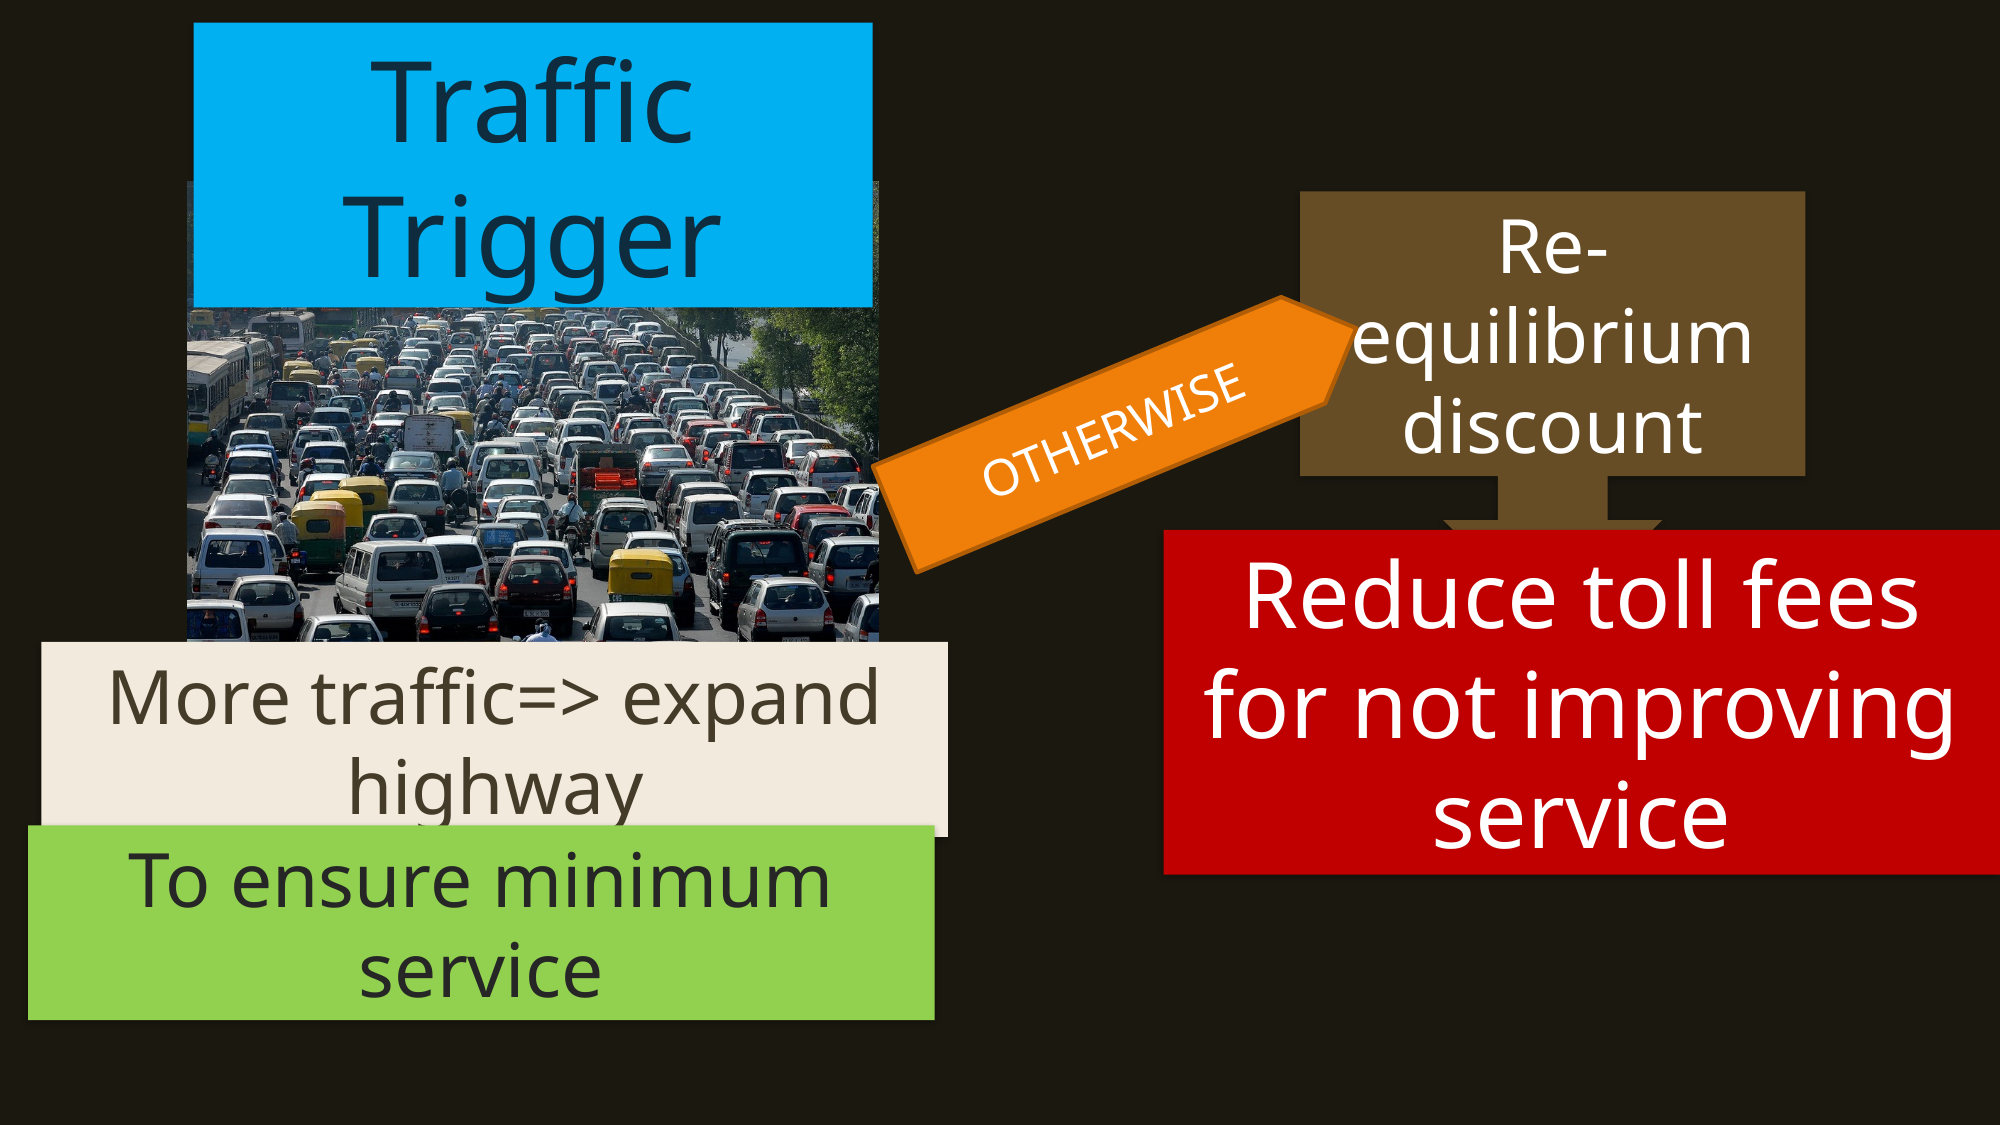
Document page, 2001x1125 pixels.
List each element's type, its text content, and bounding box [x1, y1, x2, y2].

picture [551, 217, 602, 303]
text_box To ensure minimum service [28, 825, 935, 1021]
text_box Reduce toll fees for not improving service [1163, 529, 2000, 875]
picture [187, 181, 880, 646]
text_box More traffic=> expand highway [41, 641, 948, 837]
picture [687, 217, 719, 276]
picture [457, 218, 464, 276]
picture [456, 195, 465, 205]
text_box OTHERWISE [884, 295, 1359, 575]
picture [410, 217, 442, 276]
text_box Traffic Trigger [193, 22, 873, 179]
picture [344, 198, 402, 276]
text_box Re-equilibrium discount [1300, 191, 1806, 528]
picture [482, 217, 533, 303]
picture [620, 217, 670, 277]
